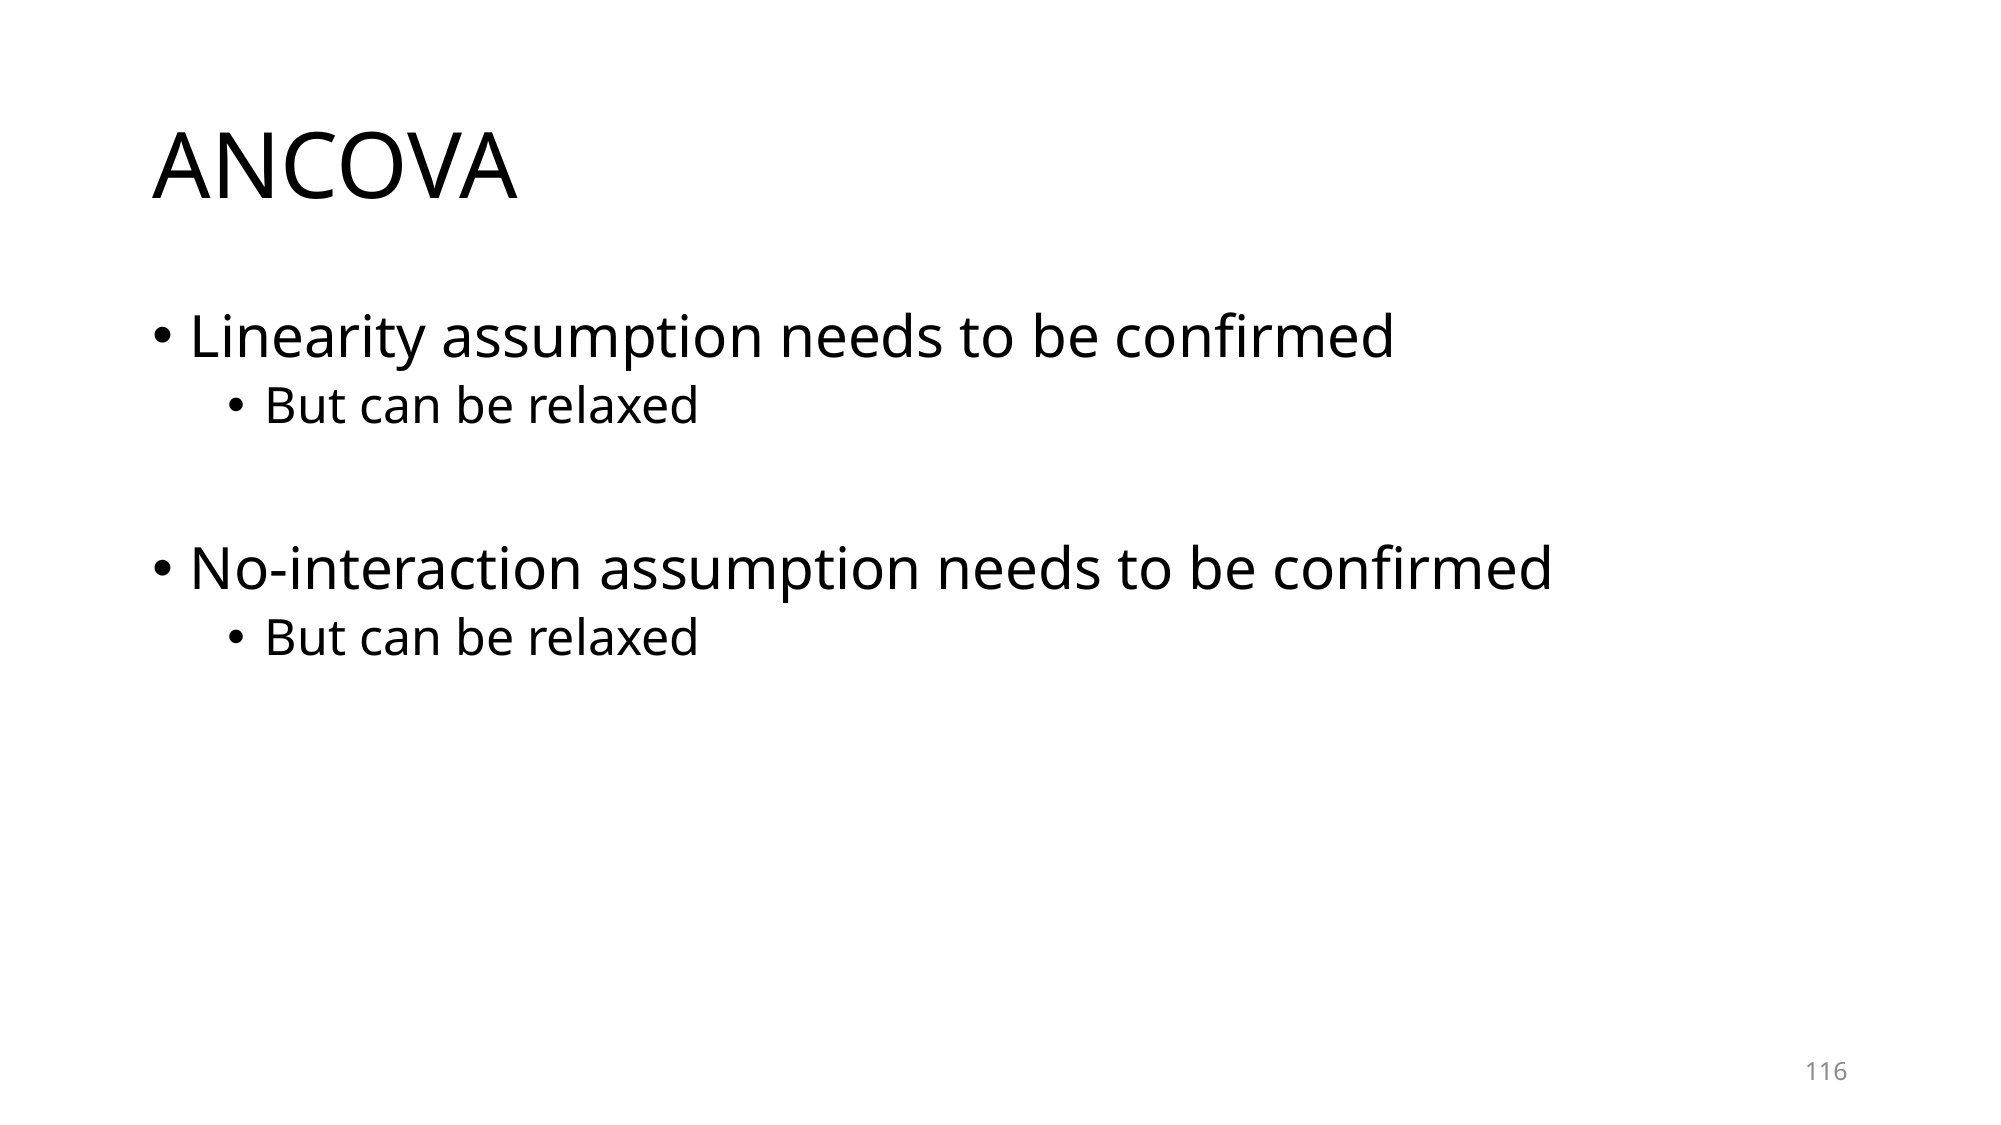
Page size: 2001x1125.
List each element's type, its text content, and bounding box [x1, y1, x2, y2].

list Linearity assumption needs to be confirmed But can be relaxed No-interaction assumption needs to be confirmed But can be relaxed [137, 299, 1863, 1014]
slide_number 116 [1412, 1042, 1863, 1103]
title ANCOVA [137, 59, 1863, 278]
